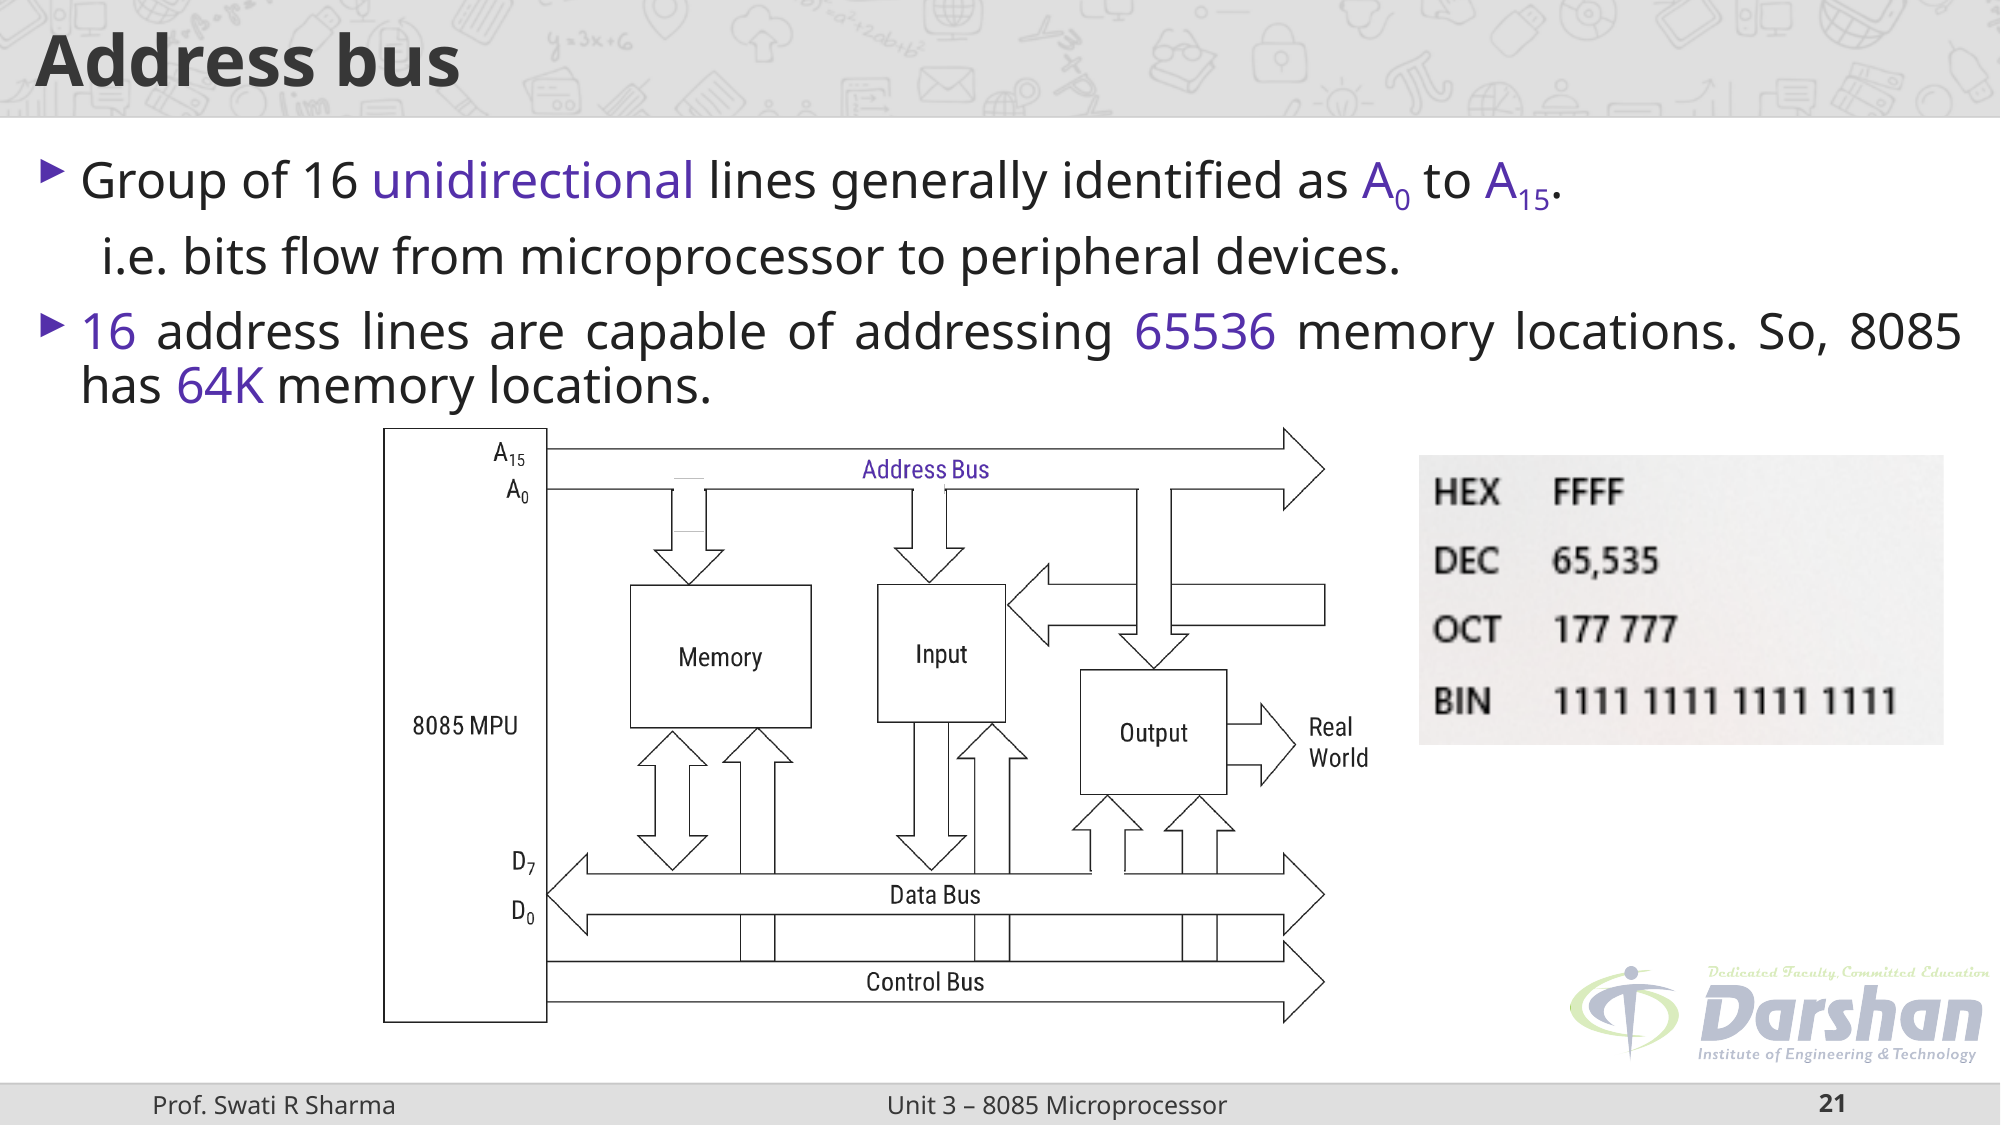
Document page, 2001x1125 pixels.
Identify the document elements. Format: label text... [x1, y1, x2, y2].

table_cell 15 [1570, 966, 1990, 1063]
picture [383, 426, 1385, 1024]
title Address bus [0, 0, 2000, 117]
picture [1419, 455, 1944, 745]
list Group of 16 unidirectional lines generally identified as A0 to A15. i.e. bits flow from microprocessor to peripheral devices. 16 address lines are capable of addressing 65536 memory locations. So, 8085 has 64K memory locations. [21, 141, 1979, 1059]
